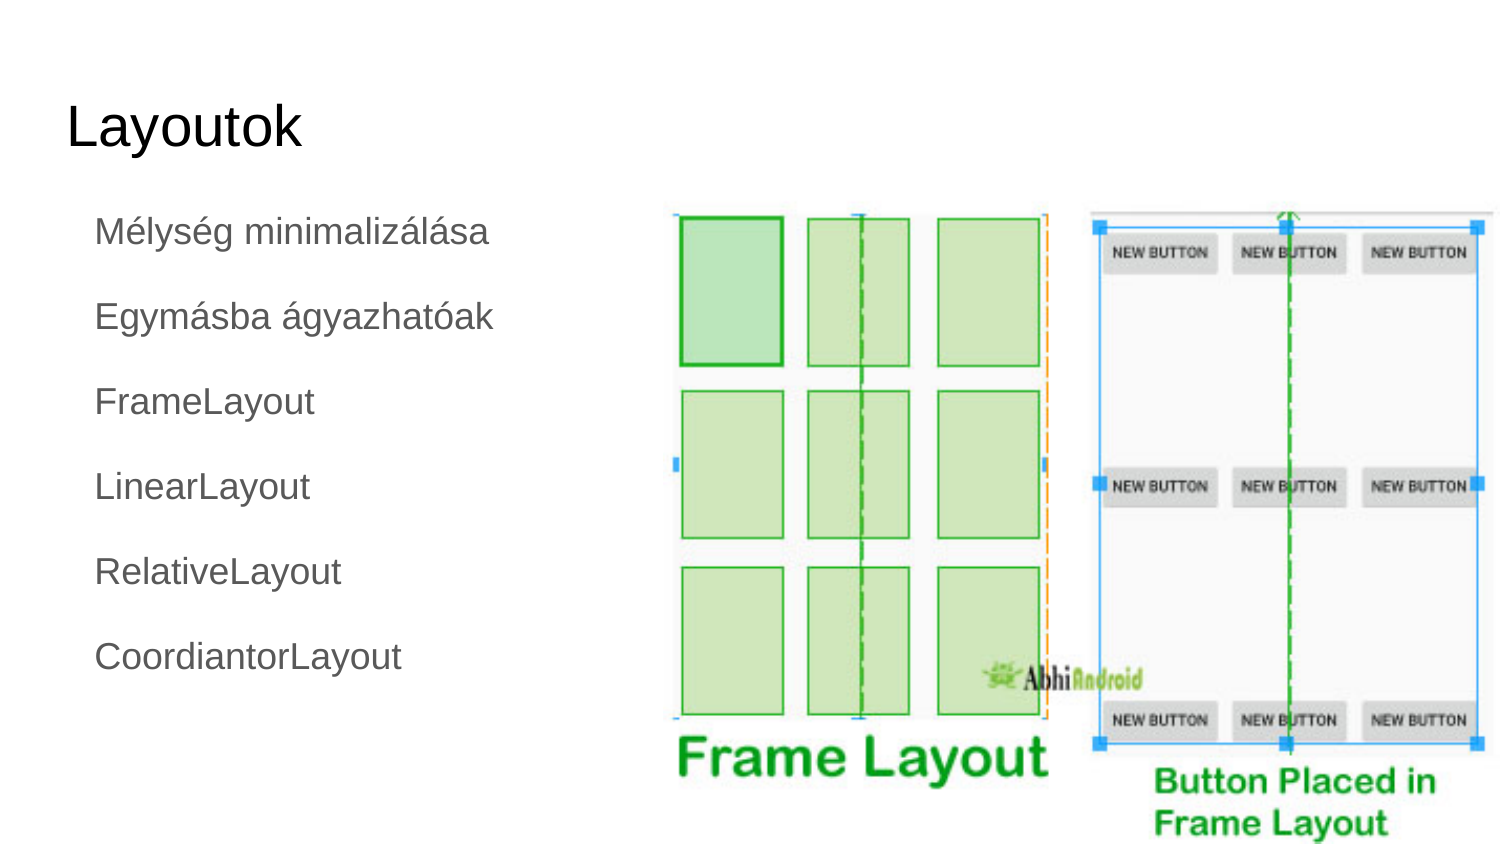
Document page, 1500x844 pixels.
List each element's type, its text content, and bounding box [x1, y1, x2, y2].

list Mélység minimalizálása Egymásba ágyazhatóak FrameLayout LinearLayout RelativeLayout CoordiantorLayout [41, 185, 660, 603]
picture [662, 184, 1500, 844]
title Layoutok [51, 72, 1449, 167]
